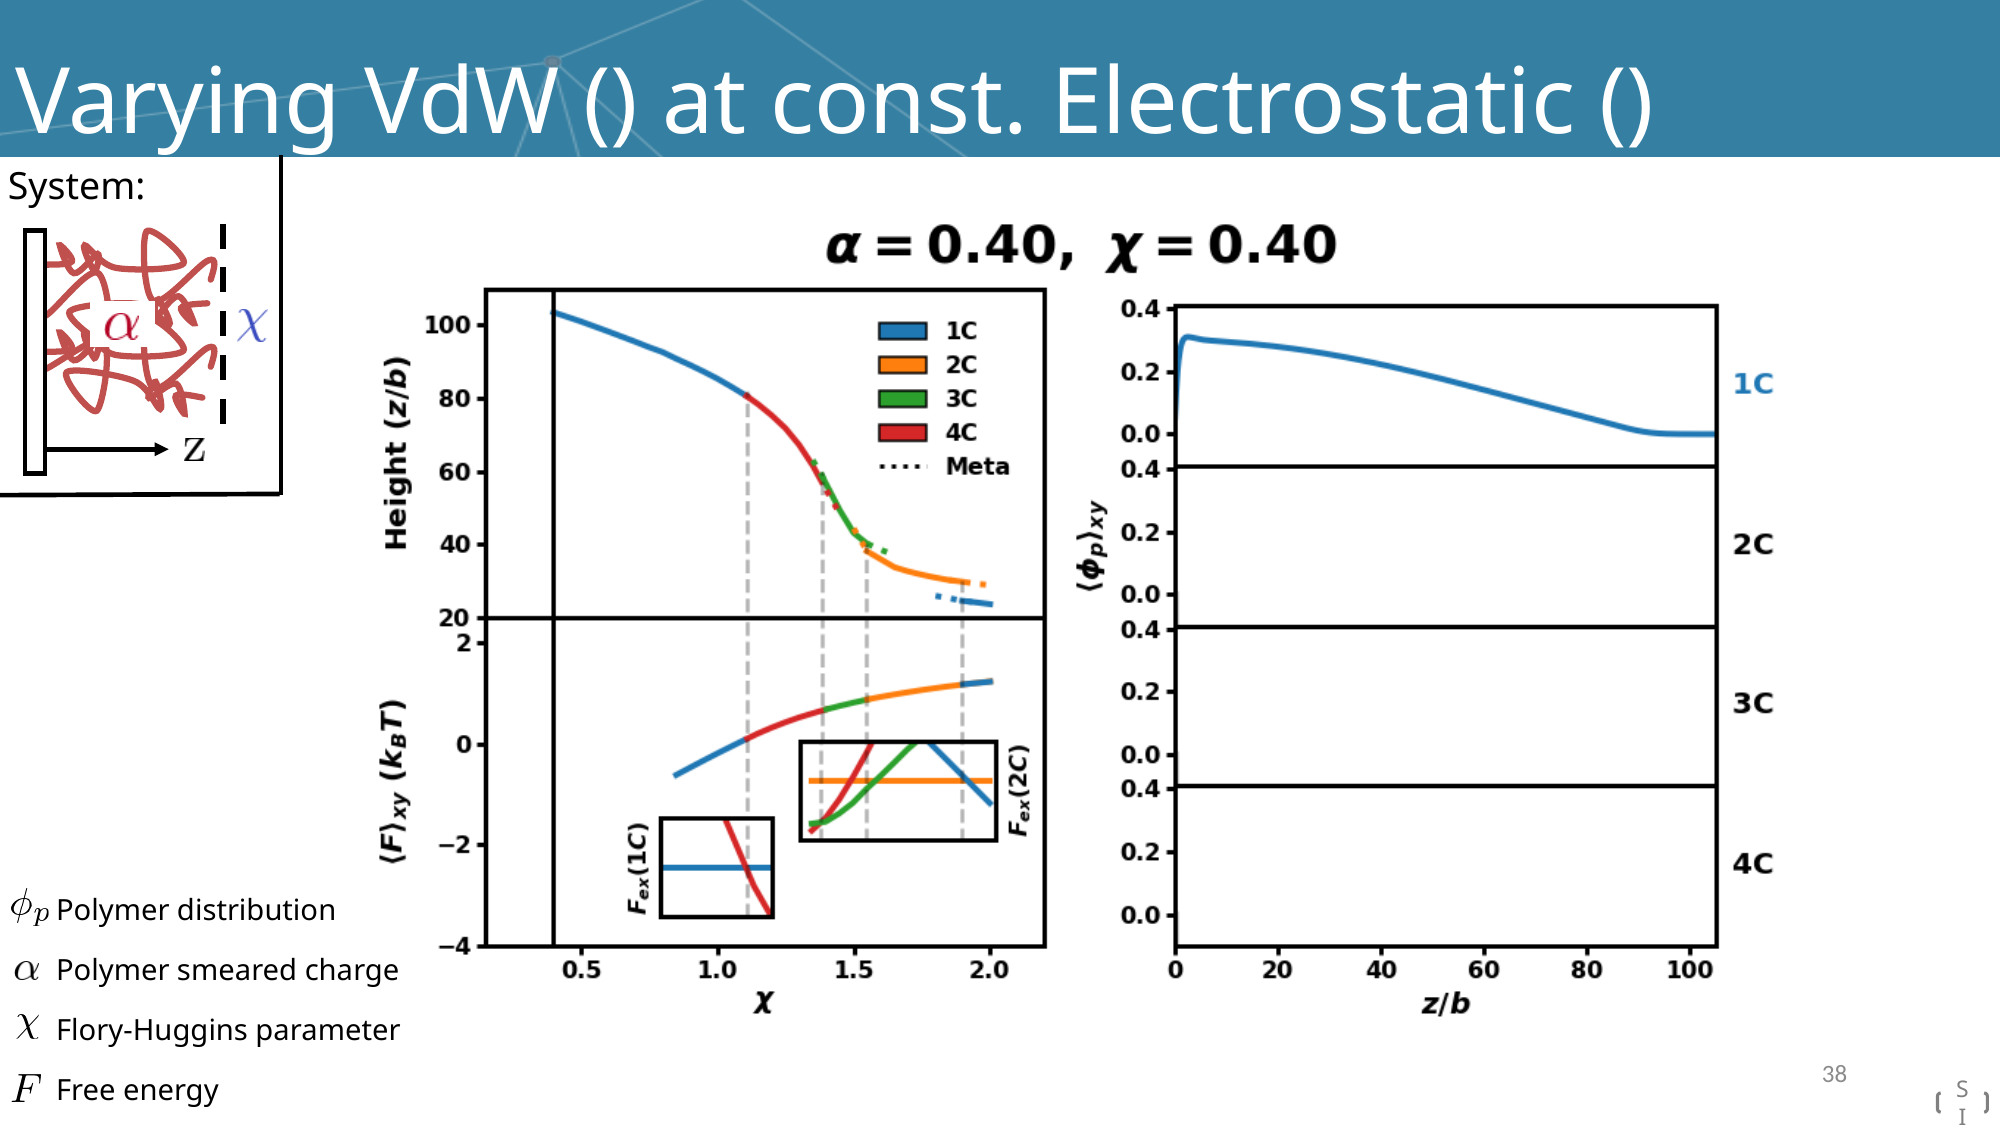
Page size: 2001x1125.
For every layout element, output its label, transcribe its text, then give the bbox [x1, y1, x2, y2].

picture [286, 204, 1875, 1052]
picture [11, 1074, 42, 1102]
picture [14, 961, 39, 980]
picture [11, 888, 49, 926]
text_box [0, 154, 281, 496]
picture [16, 1014, 39, 1039]
slide_number 38 [1412, 1052, 1863, 1103]
text_box Polymer distribution Polymer smeared charge Flory-Huggins parameter Free energy [41, 883, 416, 1114]
